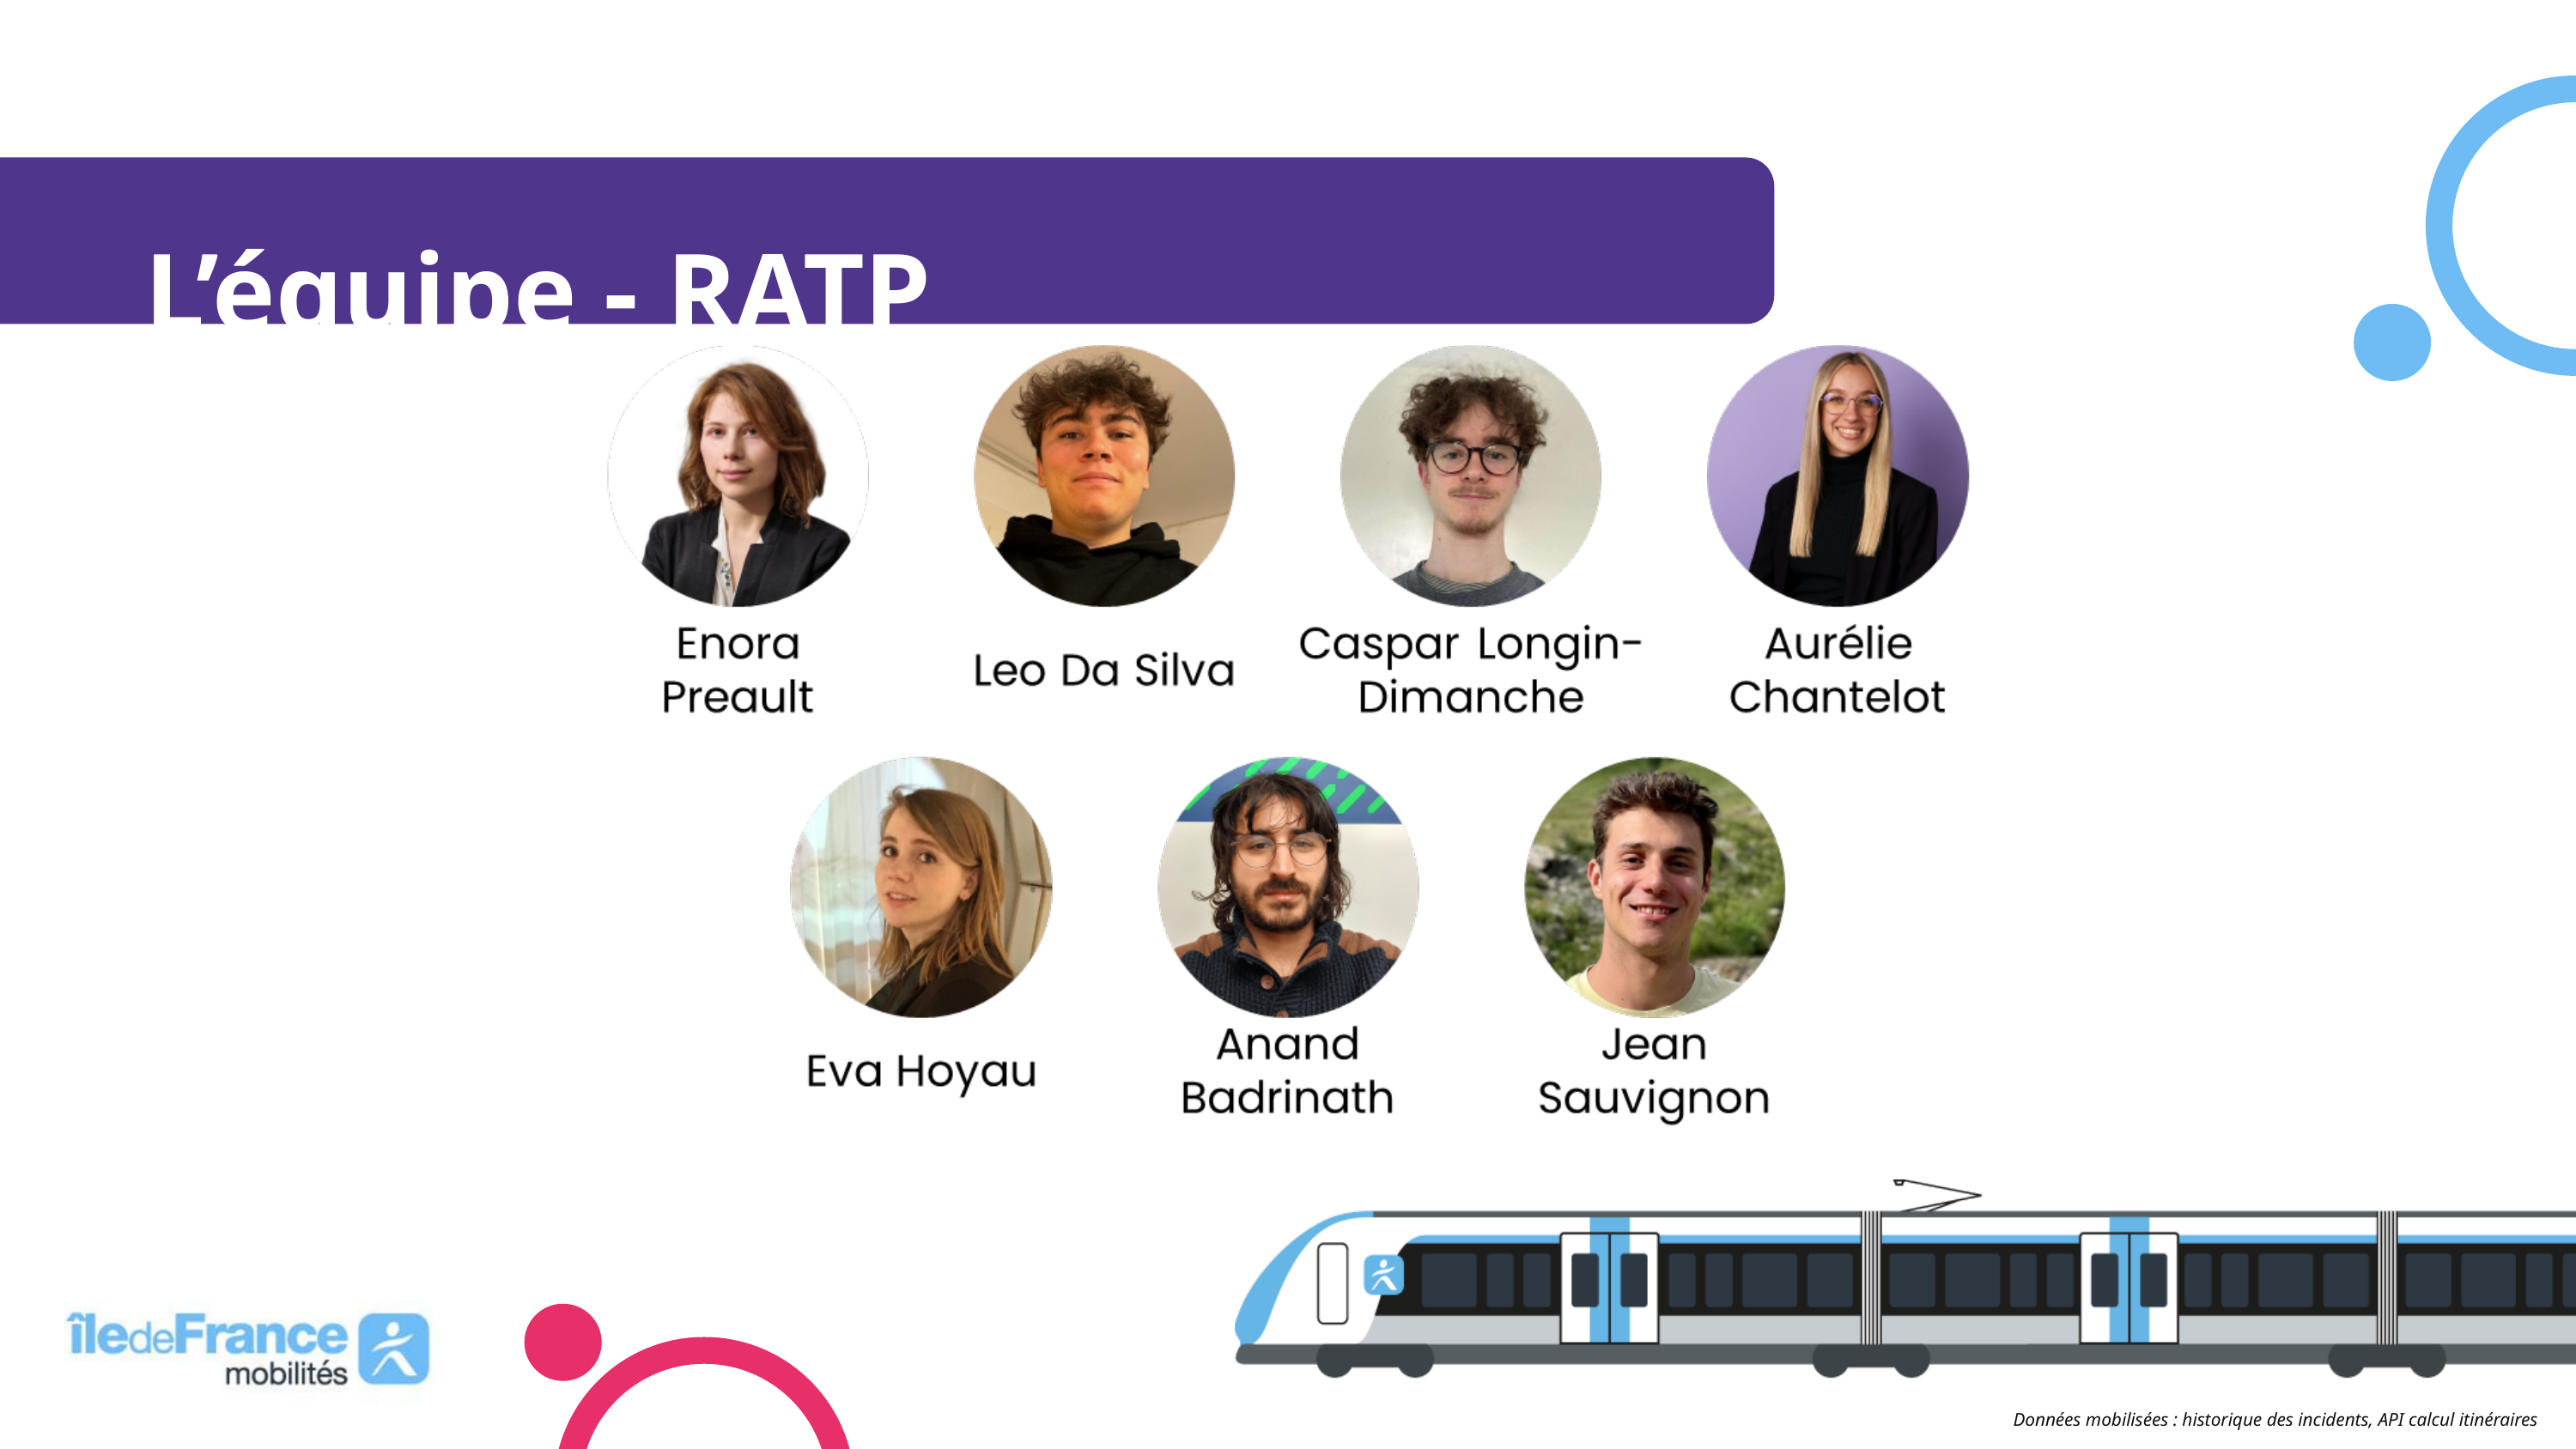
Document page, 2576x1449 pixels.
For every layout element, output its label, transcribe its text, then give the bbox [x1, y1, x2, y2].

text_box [2353, 303, 2432, 382]
text_box [1234, 1179, 2576, 1387]
picture [64, 1300, 440, 1410]
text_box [567, 1349, 841, 1449]
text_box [2439, 88, 2576, 363]
text_box Données mobilisées : historique des incidents, API calcul itinéraires [2406, 1386, 2551, 1443]
text_box Données mobilisées : historique des incidents, API calcul itinéraires [1653, 1386, 2124, 1443]
text_box L’équipe - RATP [144, 173, 2269, 353]
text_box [0, 131, 1775, 324]
picture [581, 345, 1995, 1154]
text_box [524, 1303, 602, 1381]
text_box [2129, 1349, 2403, 1449]
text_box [2364, 1272, 2442, 1351]
